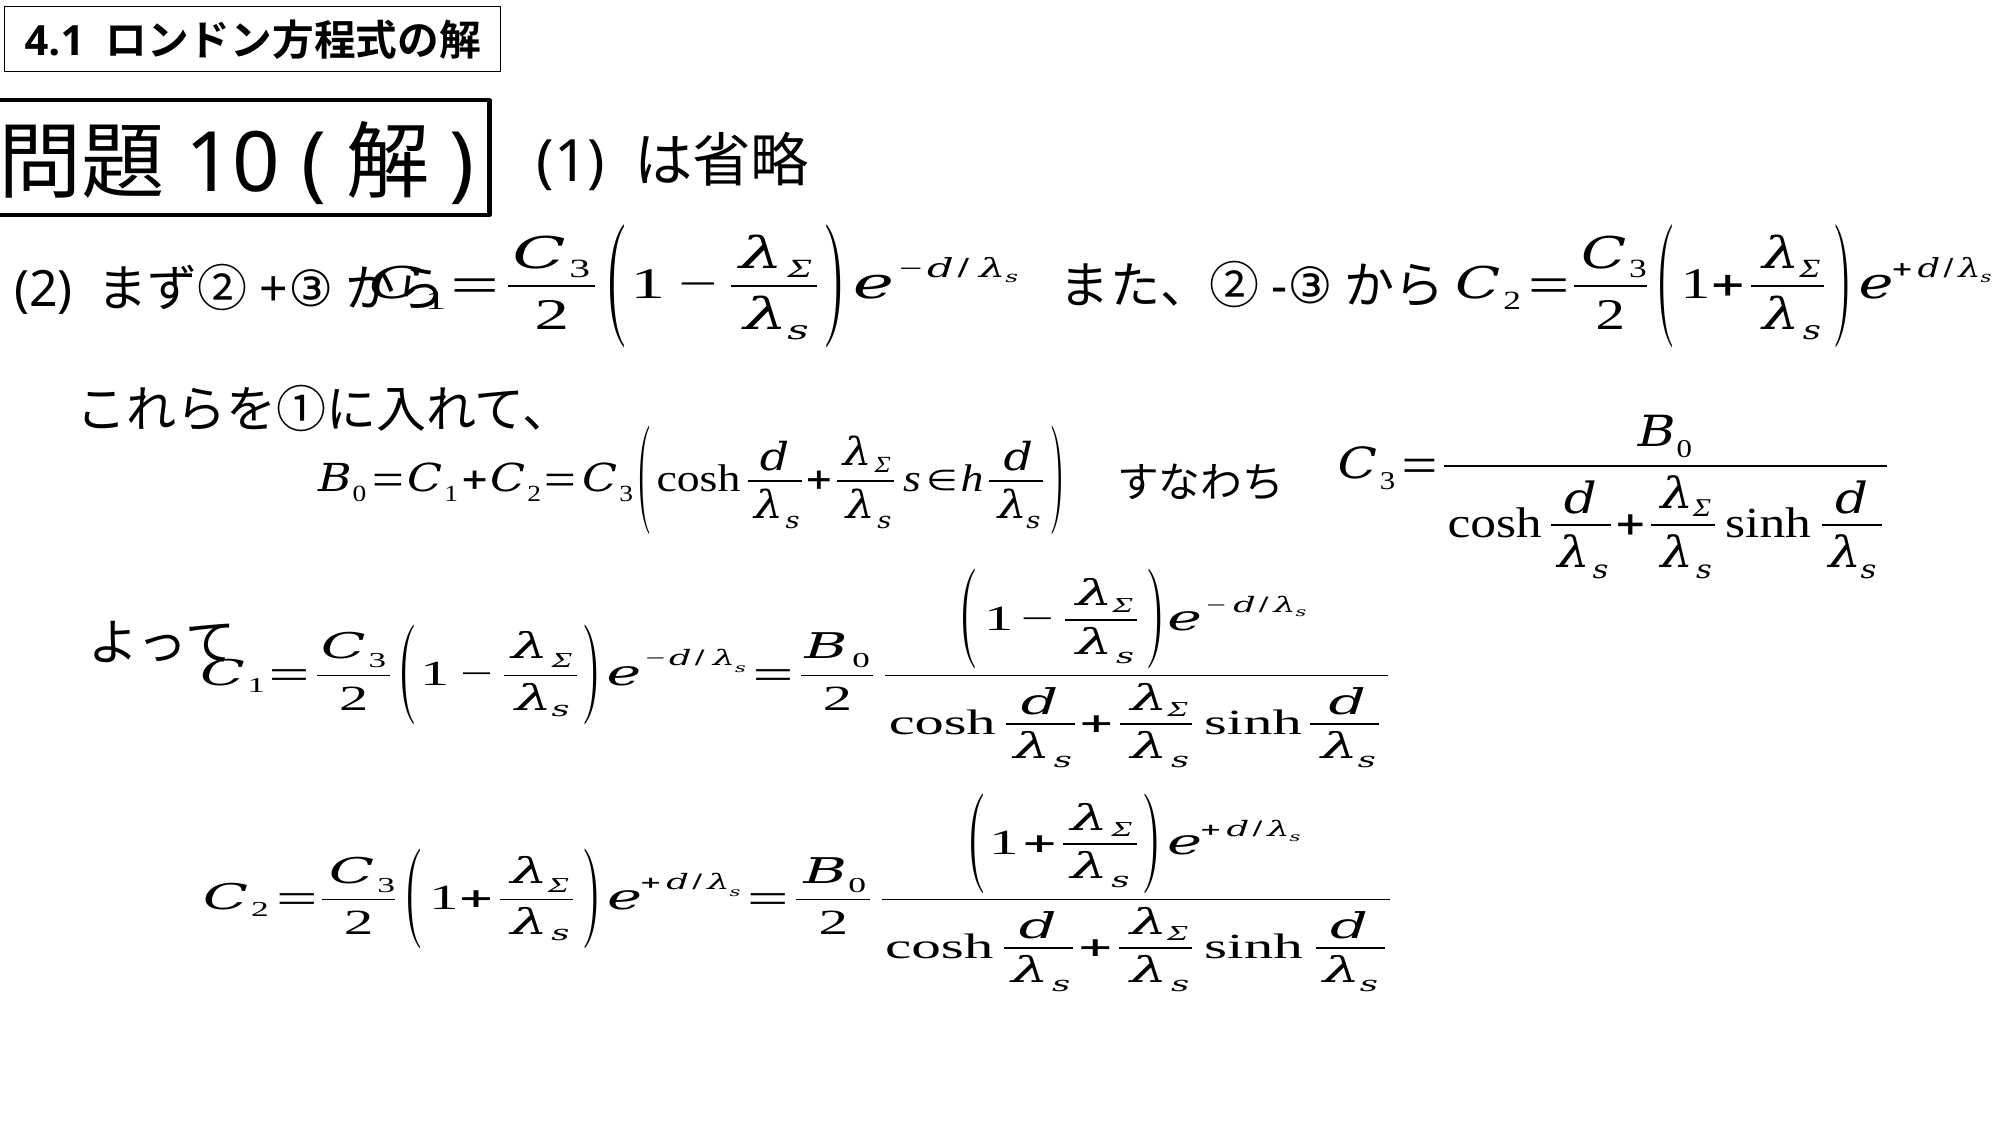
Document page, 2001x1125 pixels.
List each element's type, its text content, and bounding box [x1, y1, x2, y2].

text_box 4.1 ロンドン方程式の解 [4, 6, 501, 72]
text_box すなわち [1102, 448, 1300, 513]
text_box 問題10 (解) [0, 100, 490, 216]
text_box よって [74, 603, 250, 678]
text_box これらを①に入れて、 [61, 369, 588, 445]
text_box (1) は省略 [521, 115, 824, 201]
text_box また、②-③から [1045, 246, 1460, 322]
text_box (2) まず②+③から [0, 248, 460, 324]
